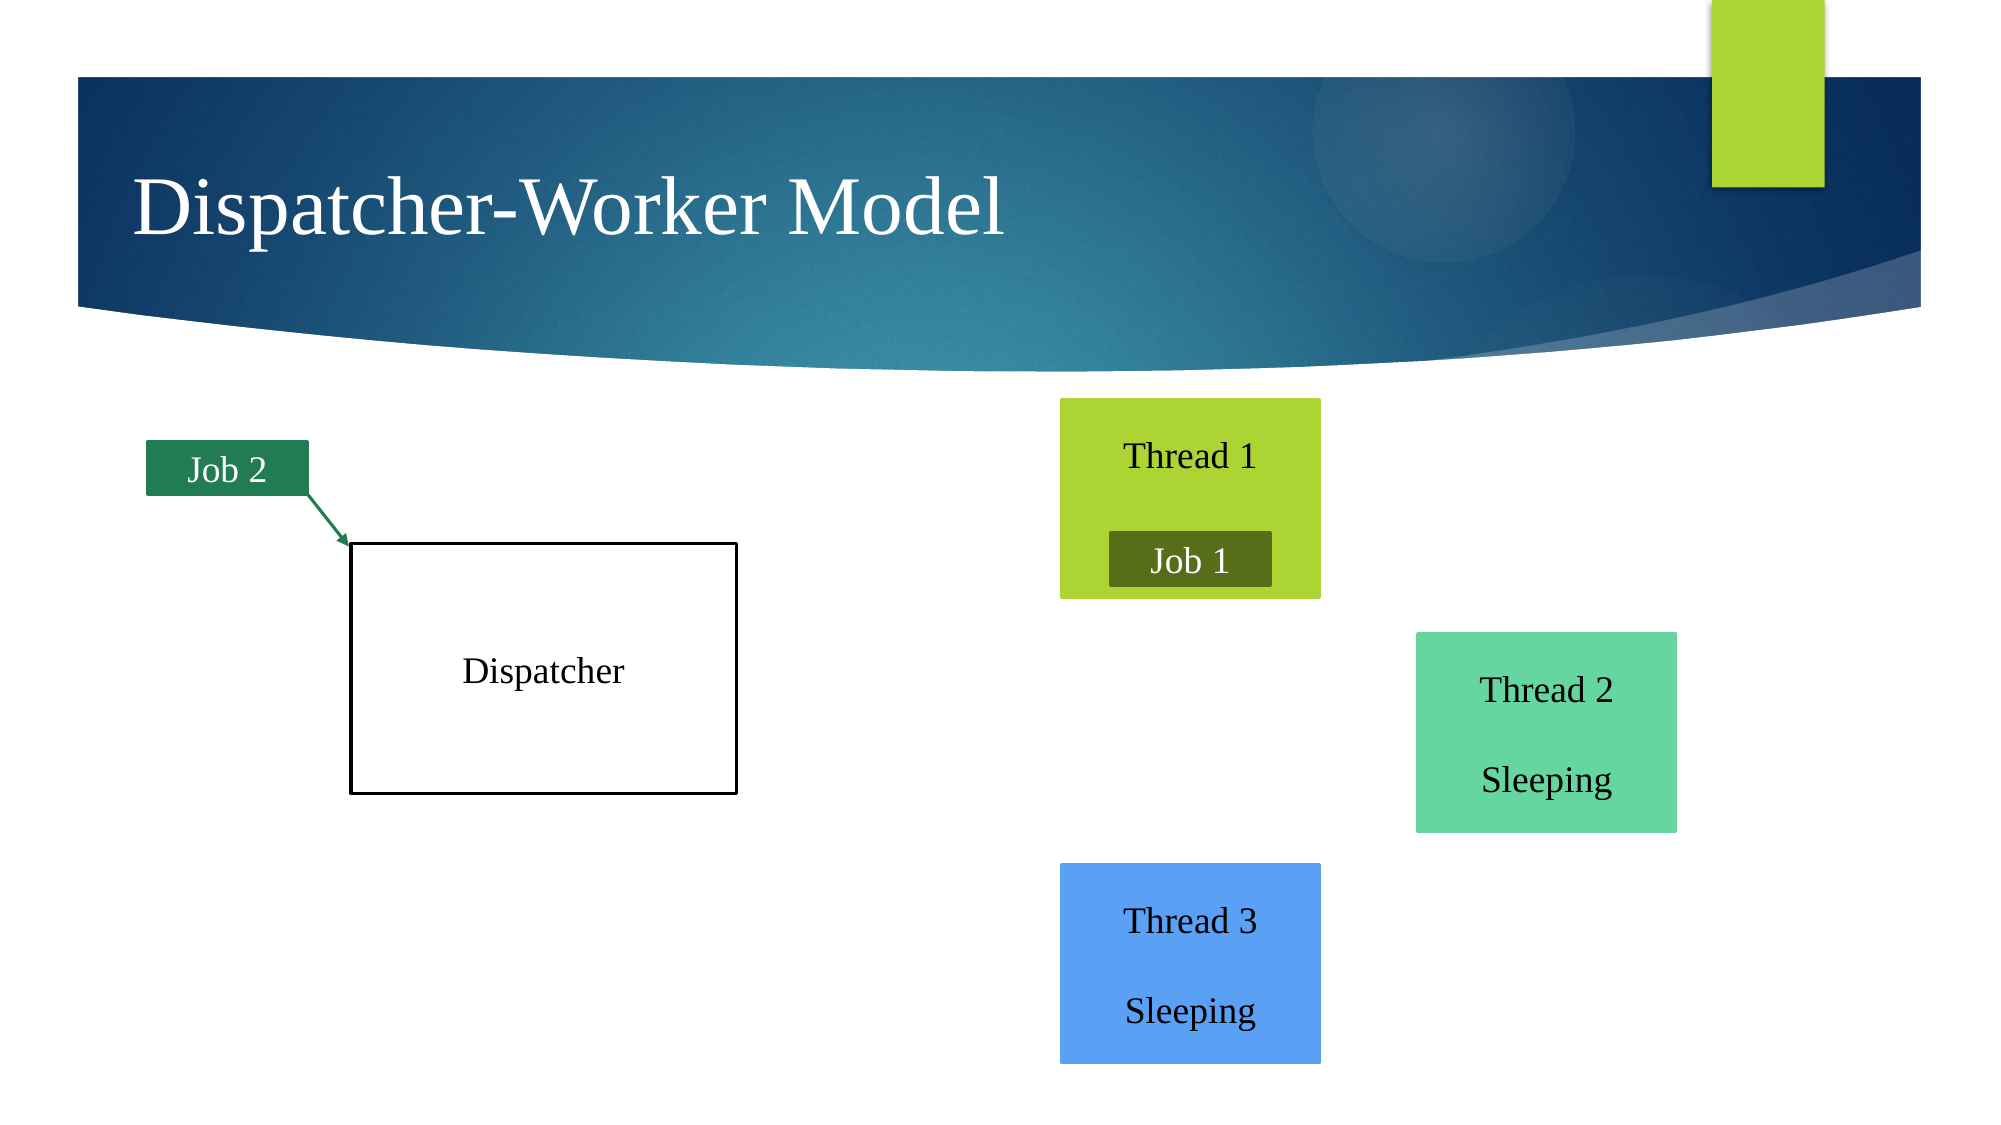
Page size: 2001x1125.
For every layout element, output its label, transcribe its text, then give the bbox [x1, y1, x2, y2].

text_box Dispatcher-Worker Model [117, 134, 1843, 281]
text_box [307, 494, 350, 547]
text_box Dispatcher [349, 542, 738, 795]
text_box Thread 3 Sleeping [1060, 863, 1321, 1064]
text_box Job 1 [1109, 531, 1272, 587]
text_box Job 2 [146, 440, 309, 496]
text_box Thread 2 Sleeping [1416, 632, 1677, 833]
text_box Thread 1 [1060, 398, 1321, 599]
